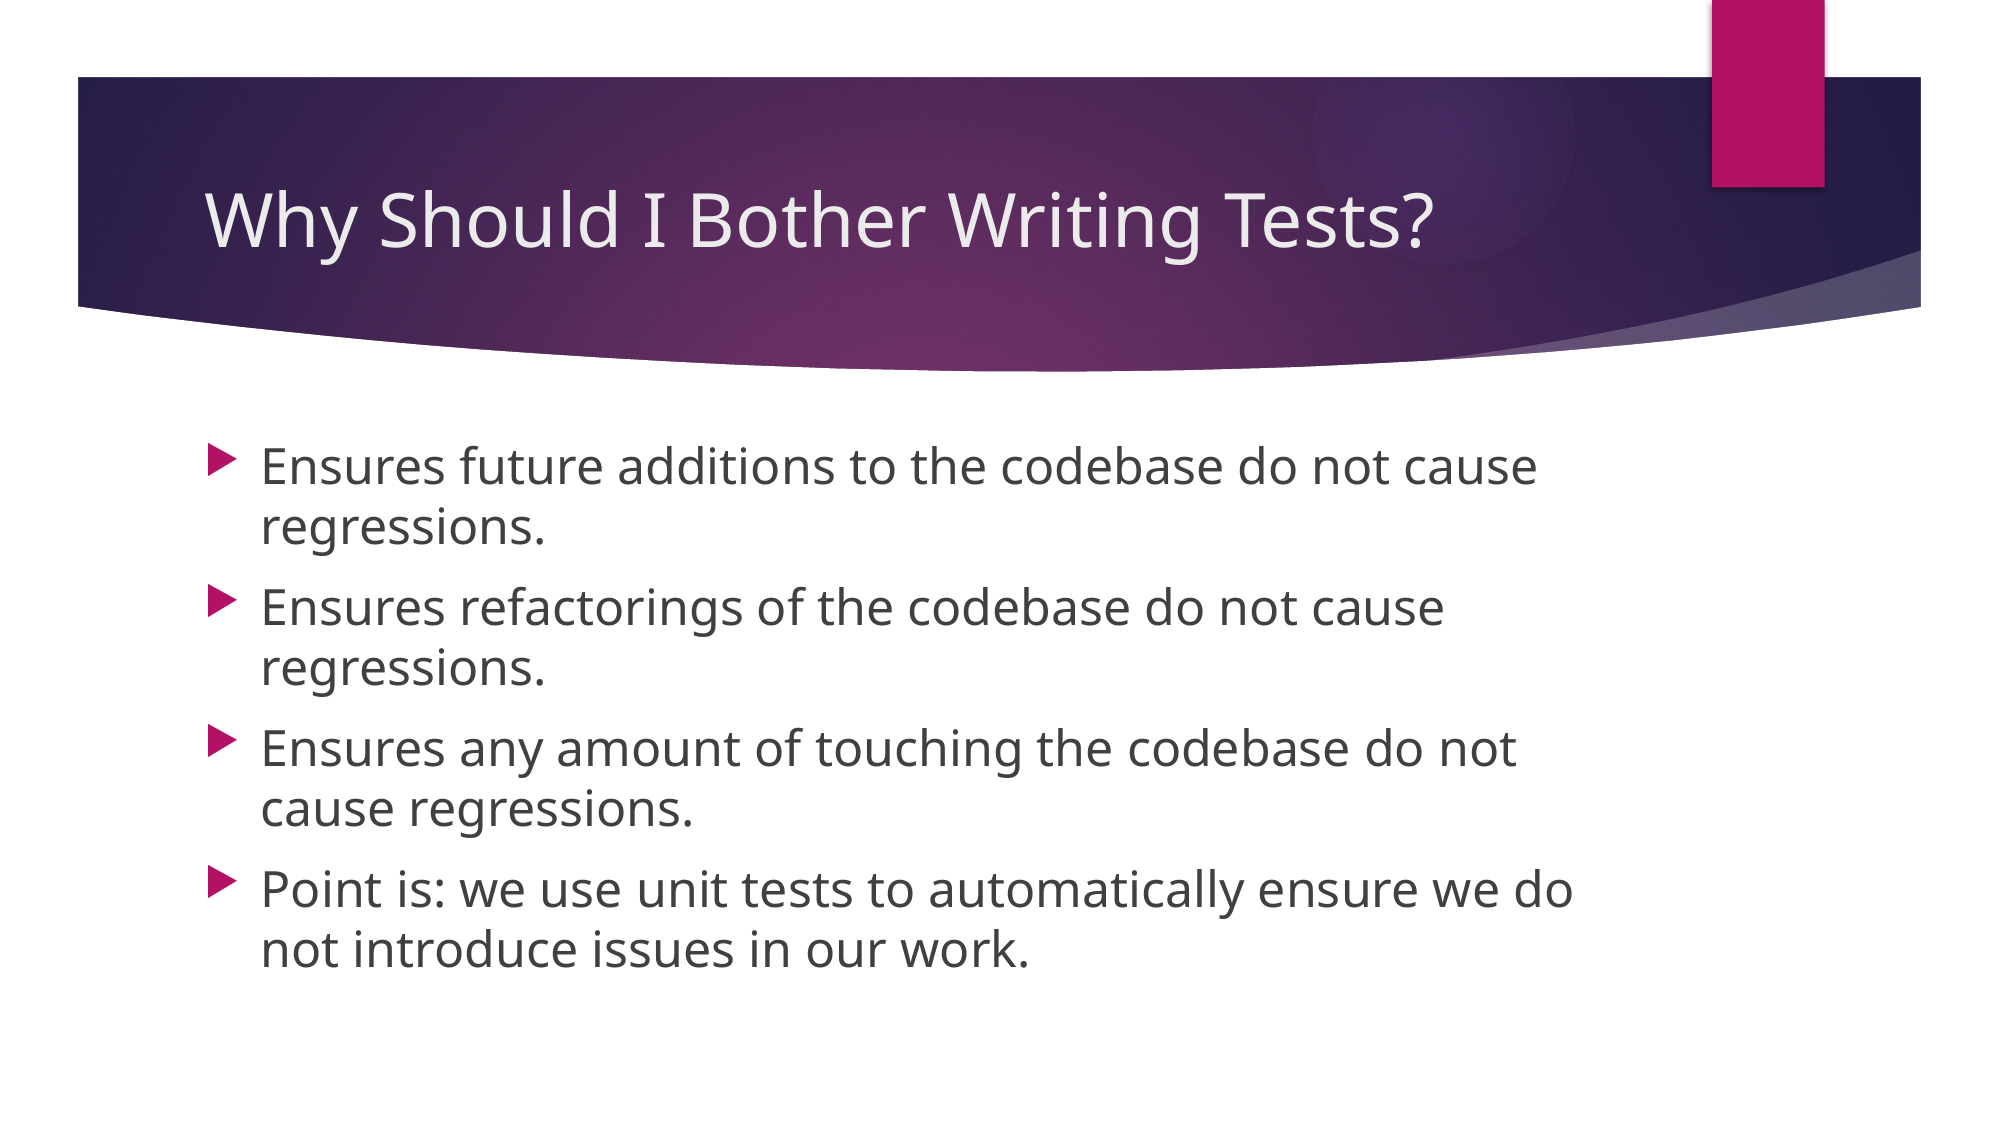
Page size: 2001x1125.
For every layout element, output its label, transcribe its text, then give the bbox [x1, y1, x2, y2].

title Why Should I Bother Writing Tests? [189, 159, 1627, 276]
list Ensures future additions to the codebase do not cause regressions. Ensures refactorings of the codebase do not cause regressions. Ensures any amount of touching the codebase do not cause regressions. Point is: we use unit tests to automatically ensure we do not introduce issues in our work. [189, 427, 1638, 988]
